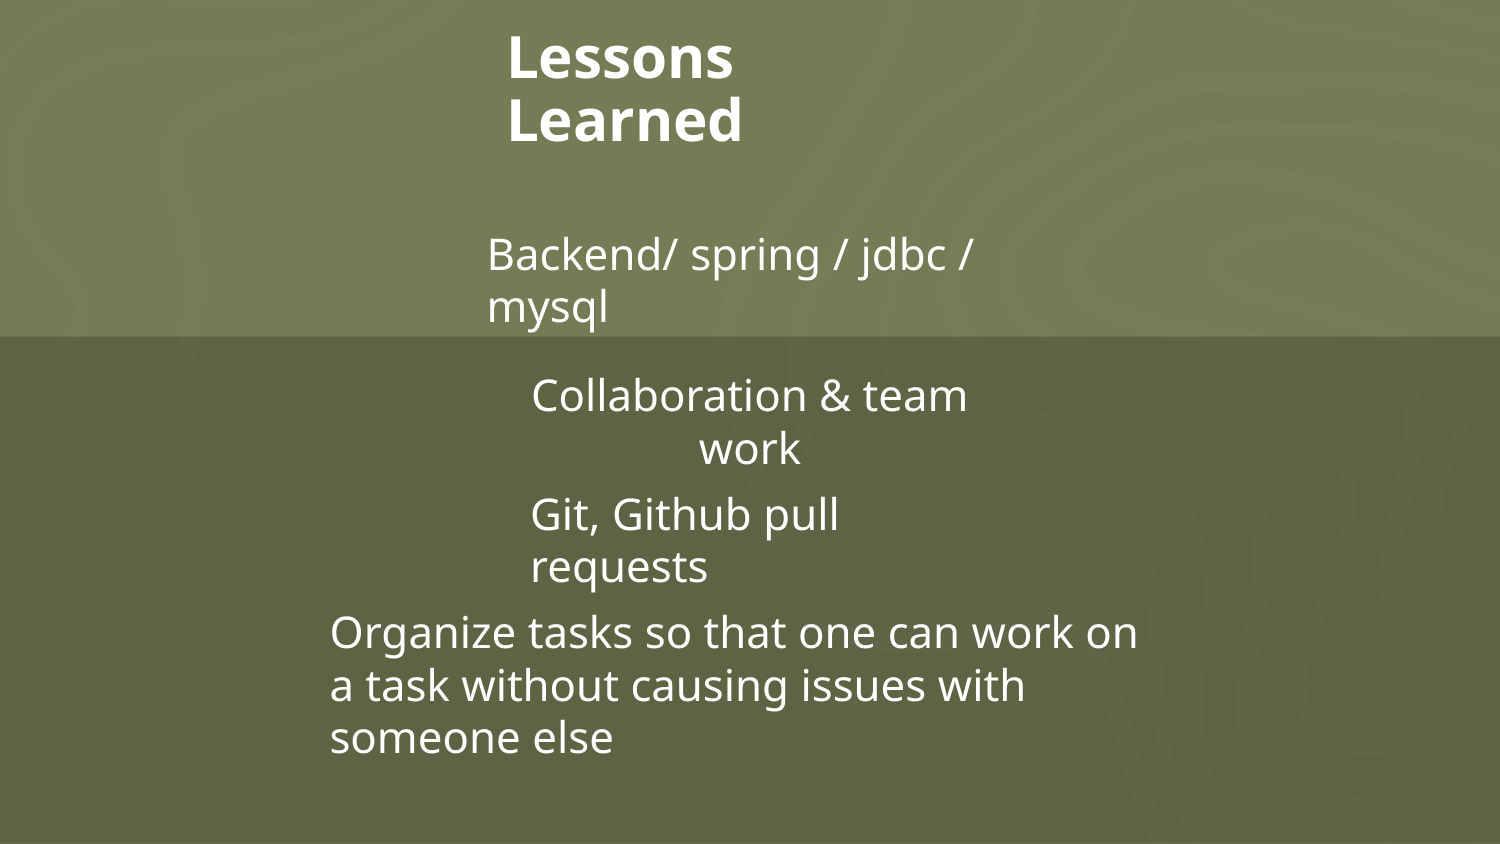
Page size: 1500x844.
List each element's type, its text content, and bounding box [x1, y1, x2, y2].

text_box Backend/ spring / jdbc / mysql [471, 211, 1029, 347]
text_box Organize tasks so that one can work on a task without causing issues with someone else [314, 590, 1186, 778]
text_box Git, Github pull requests [515, 471, 985, 590]
list Lessons Learned [506, 22, 994, 124]
text_box Collaboration & team work [489, 353, 1011, 489]
